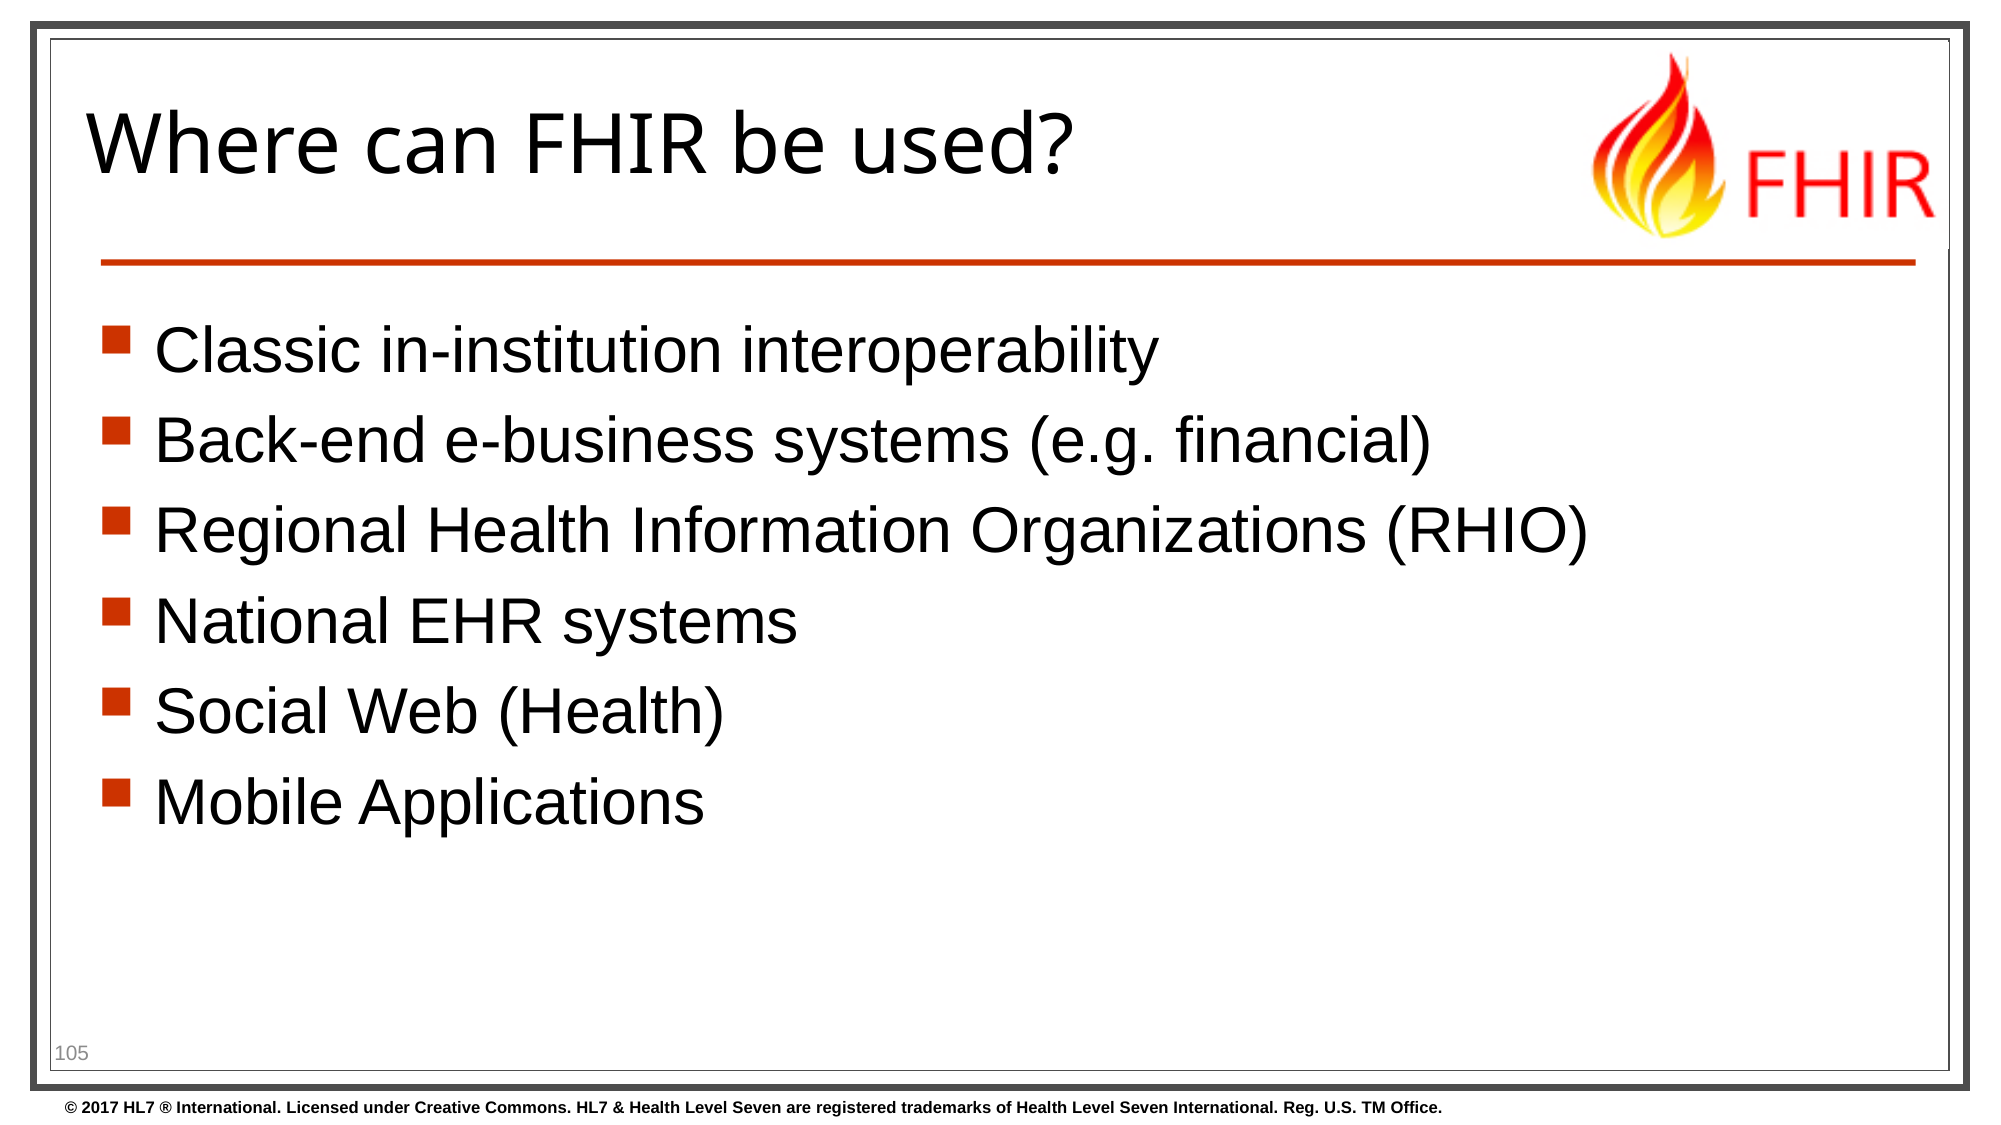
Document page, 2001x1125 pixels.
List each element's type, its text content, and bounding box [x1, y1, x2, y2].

slide_number 105 [39, 1034, 197, 1071]
list Classic in-institution interoperability Back-end e-business systems (e.g. financial) Regional Health Information Organizations (RHIO) National EHR systems Social Web (Health) Mobile Applications [83, 299, 1917, 1035]
picture [1578, 42, 1949, 249]
title Where can FHIR be used? [70, 54, 1504, 244]
